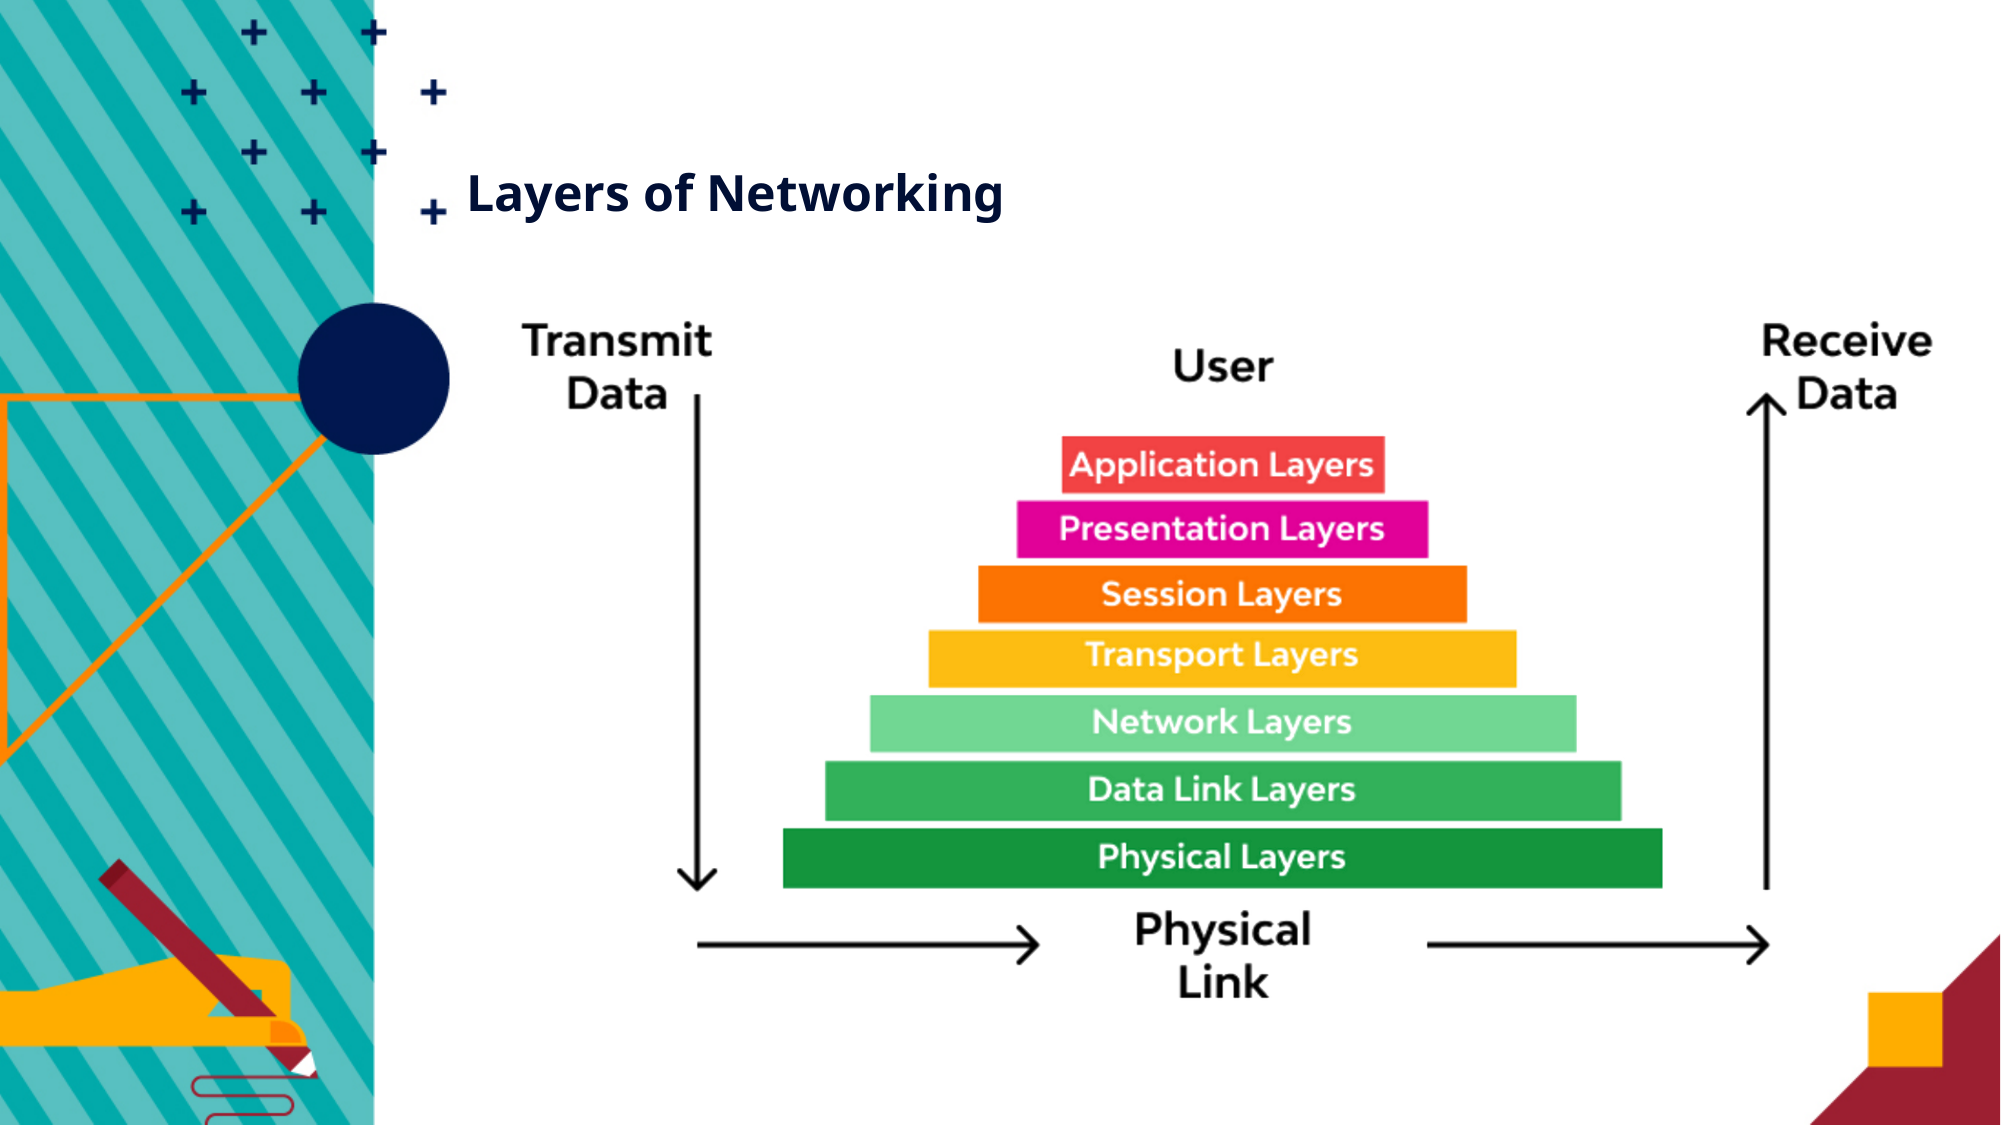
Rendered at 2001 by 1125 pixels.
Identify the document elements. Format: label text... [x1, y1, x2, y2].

title Layers of Networking [446, 137, 1657, 264]
picture [0, 0, 2001, 1125]
